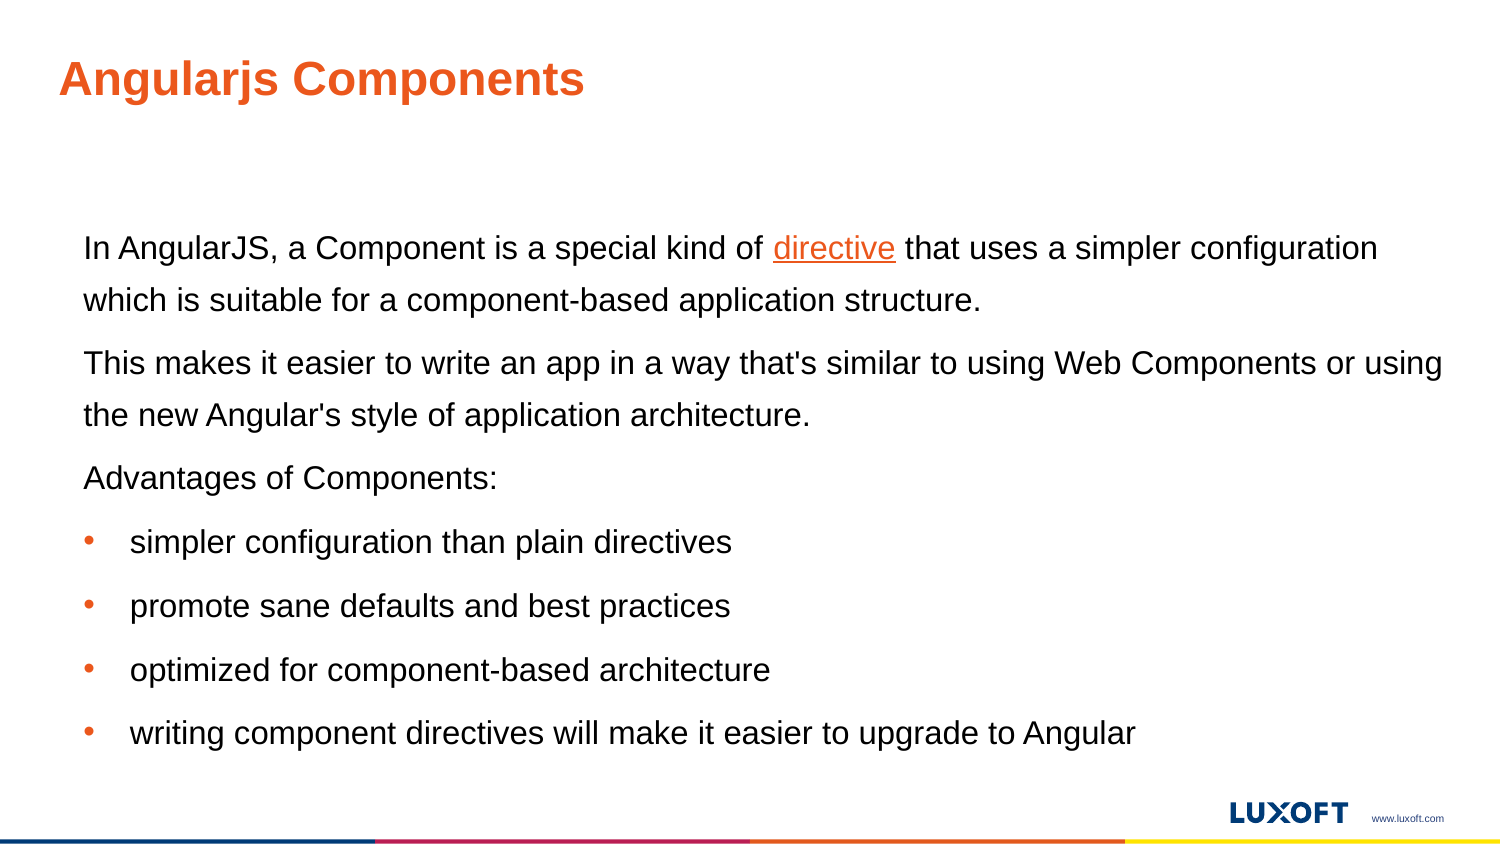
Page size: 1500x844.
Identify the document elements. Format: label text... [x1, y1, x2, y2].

title Angularjs Components [47, 44, 1457, 107]
text_box In AngularJS, a Component is a special kind of directive that uses a simpler configuration which is suitable for a component-based application structure. This makes it easier to write an app in a way that's similar to using Web Components or using the new Angular's style of application architecture. Advantages of Components: simpler configuration than plain directives promote sane defaults and best practices optimized for component-based architecture writing component directives will make it easier to upgrade to Angular [71, 209, 1482, 764]
text_box [47, 184, 1457, 593]
